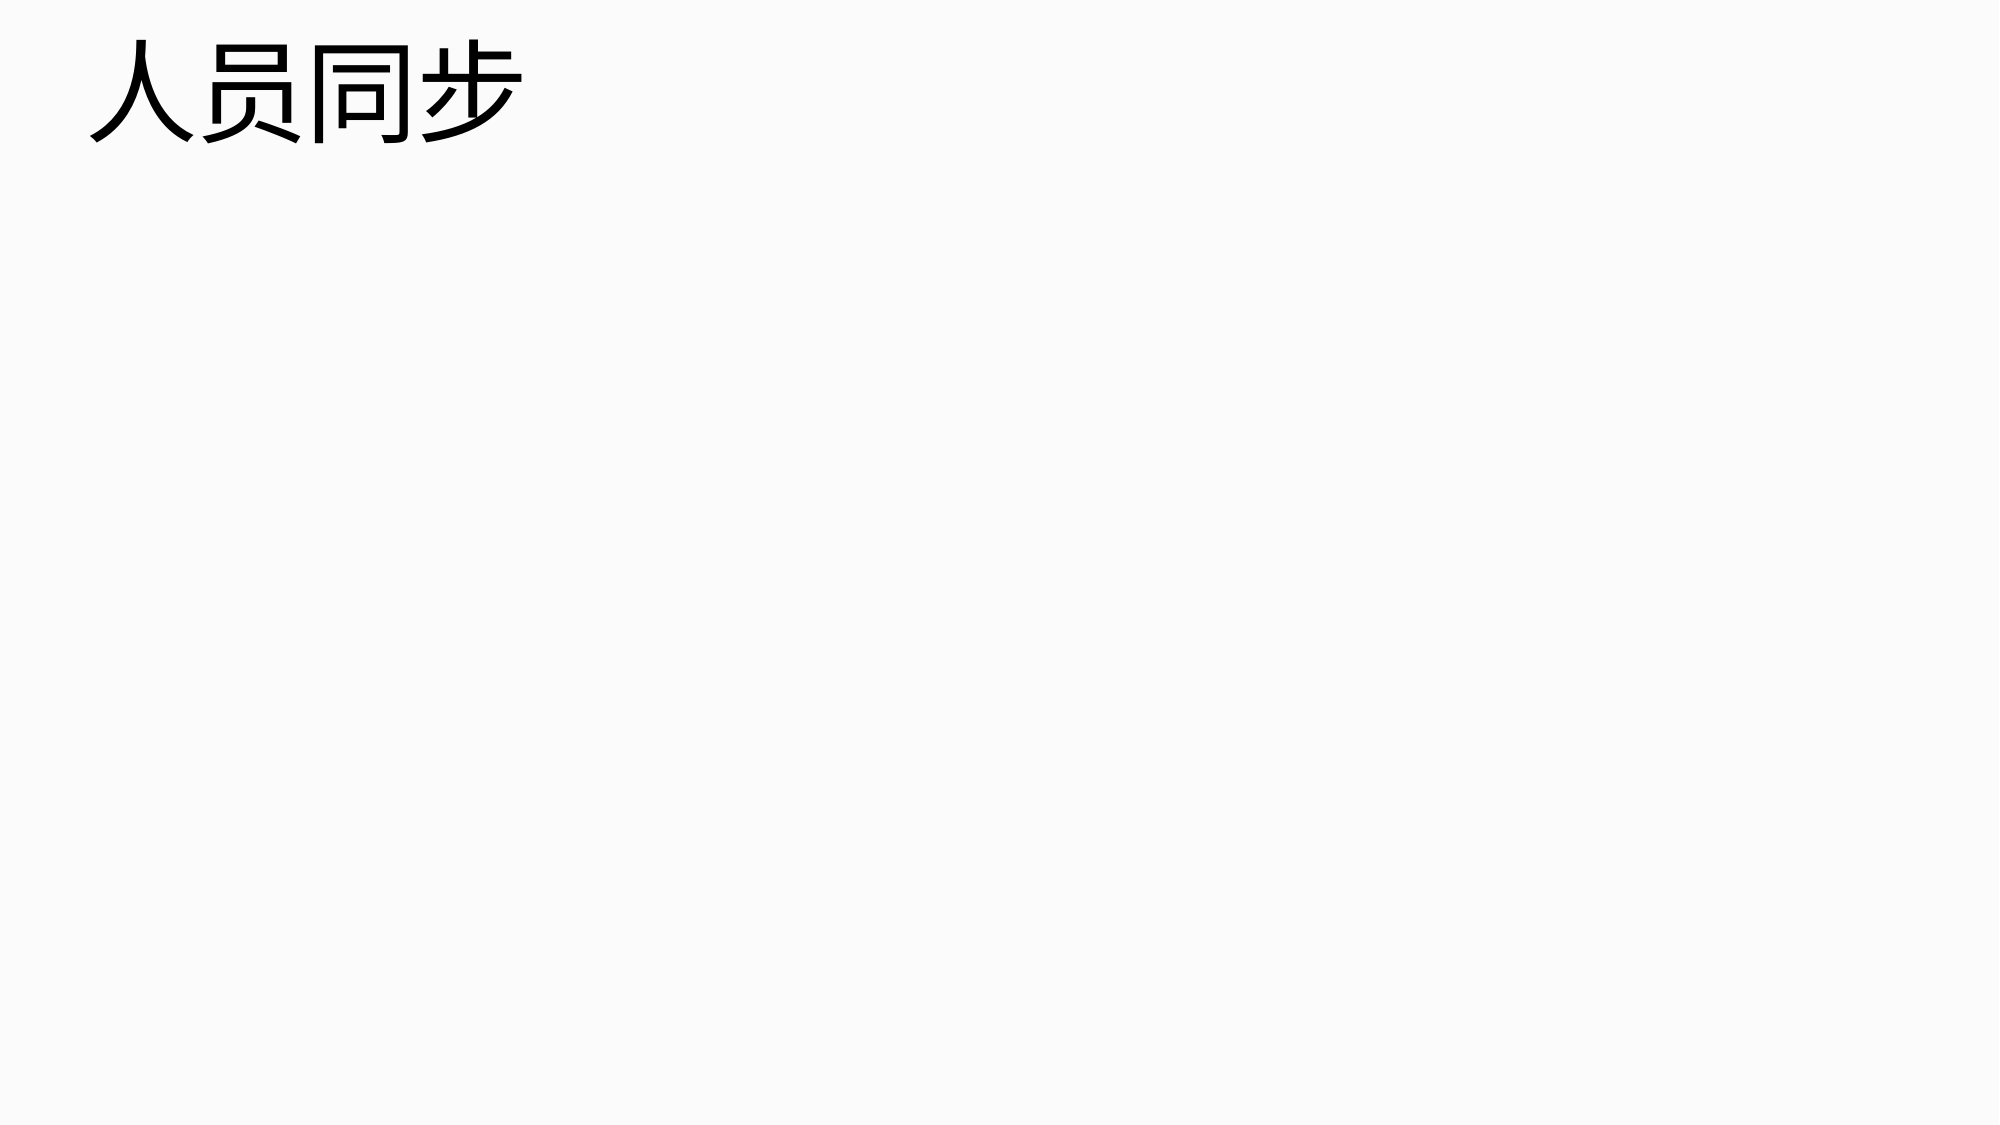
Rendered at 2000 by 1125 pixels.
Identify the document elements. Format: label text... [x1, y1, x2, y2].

title 人员同步 [85, 37, 1914, 161]
